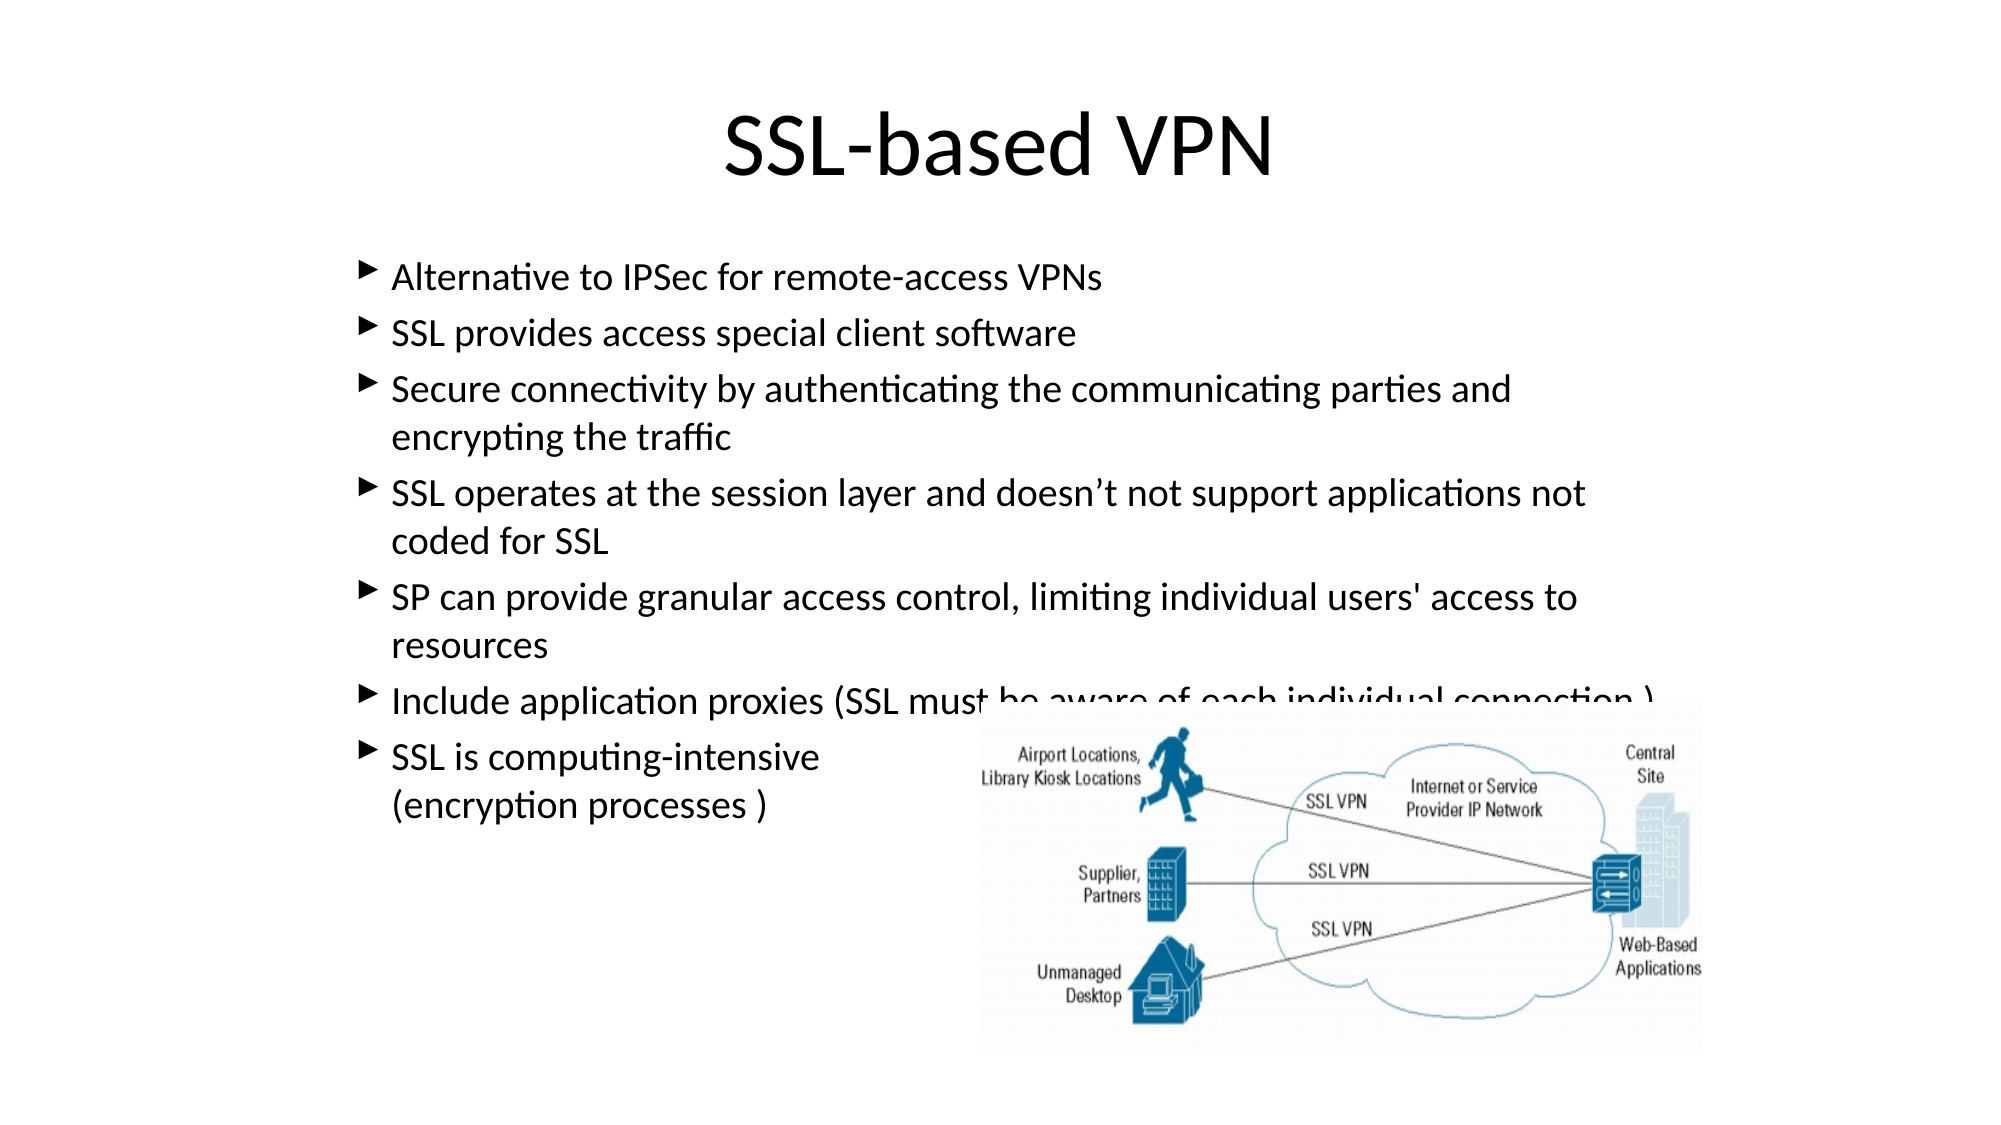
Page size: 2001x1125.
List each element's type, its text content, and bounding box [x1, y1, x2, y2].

title SSL-based VPN [99, 45, 1900, 233]
picture [980, 702, 1704, 1055]
list Alternative to IPSec for remote-access VPNs SSL provides access special client software Secure connectivity by authenticating the communicating parties and encrypting the traffic SSL operates at the session layer and doesn’t not support applications not coded for SSL SP can provide granular access control, limiting individual users' access to resources Include application proxies (SSL must be aware of each individual connection ) SSL is computing-intensive (encryption processes ) [324, 242, 1675, 856]
